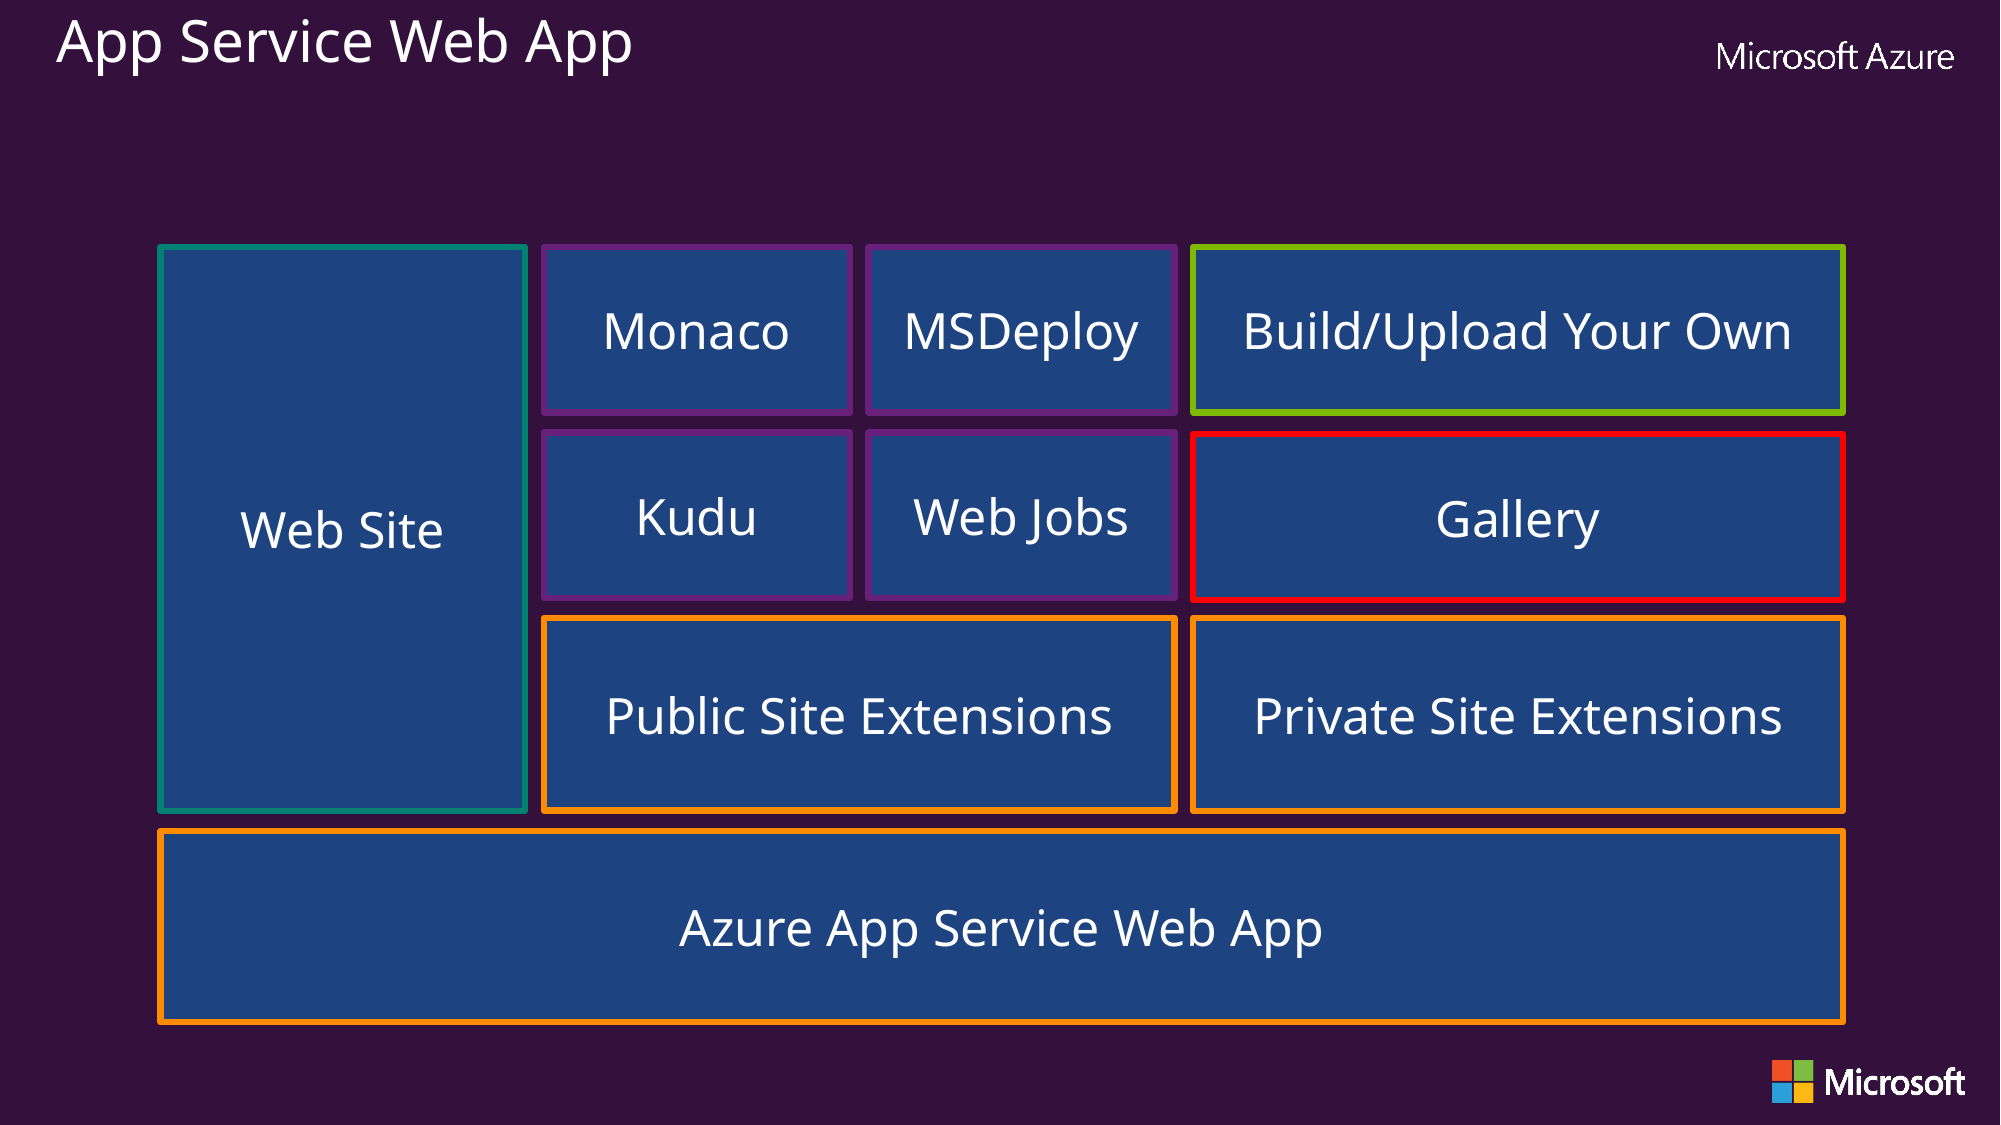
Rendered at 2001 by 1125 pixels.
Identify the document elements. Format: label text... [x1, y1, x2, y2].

text_box App Service Web App [0, 0, 1910, 88]
picture [1910, 24, 1972, 87]
picture [1772, 1060, 1965, 1103]
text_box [160, 246, 1844, 1023]
